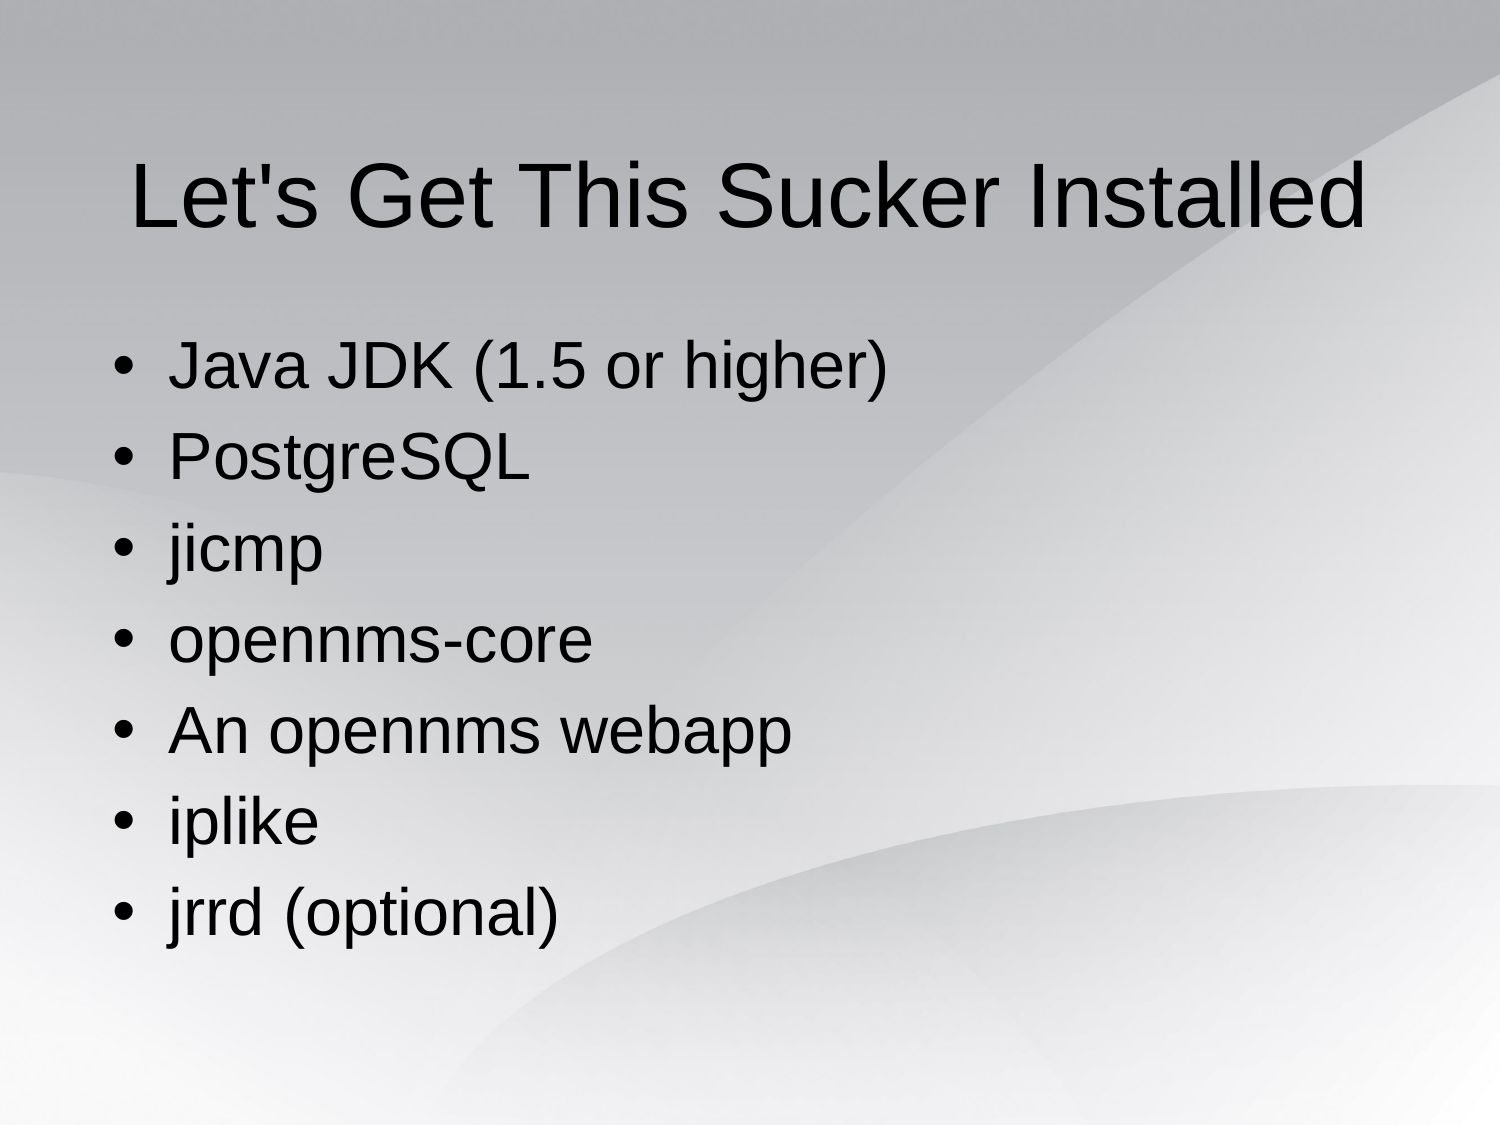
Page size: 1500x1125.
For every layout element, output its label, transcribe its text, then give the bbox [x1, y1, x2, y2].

title Let's Get This Sucker Installed [112, 83, 1388, 304]
list Java JDK (1.5 or higher) PostgreSQL jicmp opennms-core An opennms webapp iplike jrrd (optional) [112, 324, 1388, 1053]
picture [0, 0, 1500, 1125]
